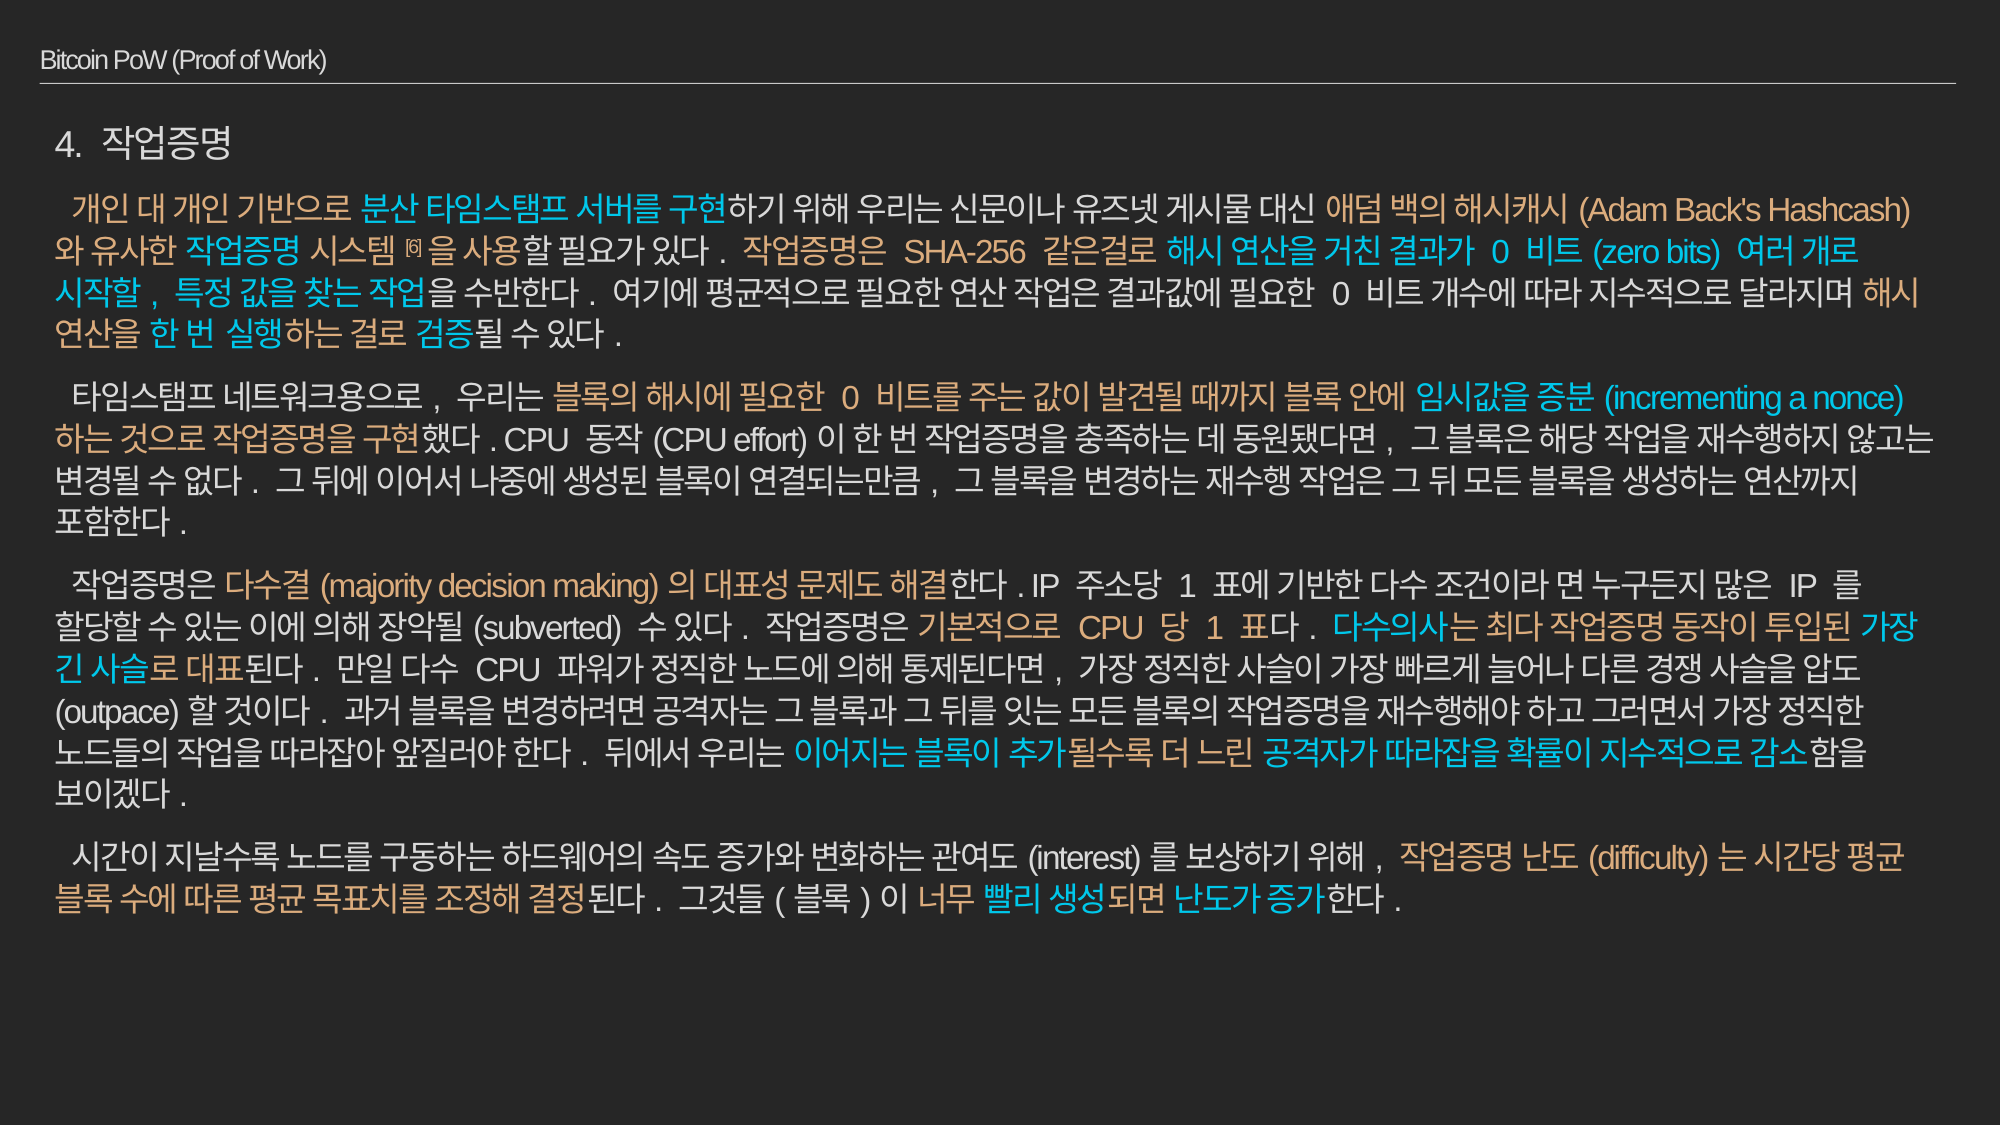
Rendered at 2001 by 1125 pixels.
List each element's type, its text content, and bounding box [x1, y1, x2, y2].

title Bitcoin PoW (Proof of Work) [39, 31, 1961, 84]
list 4. 작업증명 개인 대 개인 기반으로 분산 타임스탬프 서버를 구현하기 위해 우리는 신문이나 유즈넷 게시물 대신 애덤 백의 해시캐시(Adam Back's Hashcash)와 유사한 작업증명 시스템[6]을 사용할 필요가 있다. 작업증명은 SHA-256 같은걸로 해시 연산을 거친 결과가 0 비트(zero bits) 여러 개로 시작할, 특정 값을 찾는 작업을 수반한다. 여기에 평균적으로 필요한 연산 작업은 결과값에 필요한 0 비트 개수에 따라 지수적으로 달라지며 해시 연산을 한 번 실행하는 걸로 검증될 수 있다. 타임스탬프 네트워크용으로, 우리는 블록의 해시에 필요한 0 비트를 주는 값이 발견될 때까지 블록 안에 임시값을 증분(incrementing a nonce)하는 것으로 작업증명을 구현했다. CPU 동작(CPU effort)이 한 번 작업증명을 충족하는 데 동원됐다면, 그 블록은 해당 작업을 재수행하지 않고는 변경될 수 없다. 그 뒤에 이어서 나중에 생성된 블록이 연결되는만큼, 그 블록을 변경하는 재수행 작업은 그 뒤 모든 블록을 생성하는 연산까지 포함한다. 작업증명은 다수결(majority decision making)의 대표성 문제도 해결한다. IP 주소당 1 표에 기반한 다수 조건이라 면 누구든지 많은 IP 를 할당할 수 있는 이에 의해 장악될(subverted) 수 있다. 작업증명은 기본적으로 CPU 당 1 표다. 다수의사는 최다 작업증명 동작이 투입된 가장 긴 사슬로 대표된다. 만일 다수 CPU 파워가 정직한 노드에 의해 통제된다면, 가장 정직한 사슬이 가장 빠르게 늘어나 다른 경쟁 사슬을 압도(outpace)할 것이다. 과거 블록을 변경하려면 공격자는 그 블록과 그 뒤를 잇는 모든 블록의 작업증명을 재수행해야 하고 그러면서 가장 정직한 노드들의 작업을 따라잡아 앞질러야 한다. 뒤에서 우리는 이어지는 블록이 추가될수록 더 느린 공격자가 따라잡을 확률이 지수적으로 감소함을 보이겠다. 시간이 지날수록 노드를 구동하는 하드웨어의 속도 증가와 변화하는 관여도(interest)를 보상하기 위해, 작업증명 난도(difficulty)는 시간당 평균 블록 수에 따른 평균 목표치를 조정해 결정된다. 그것들(블록)이 너무 빨리 생성되면 난도가 증가한다. [39, 110, 1957, 1100]
